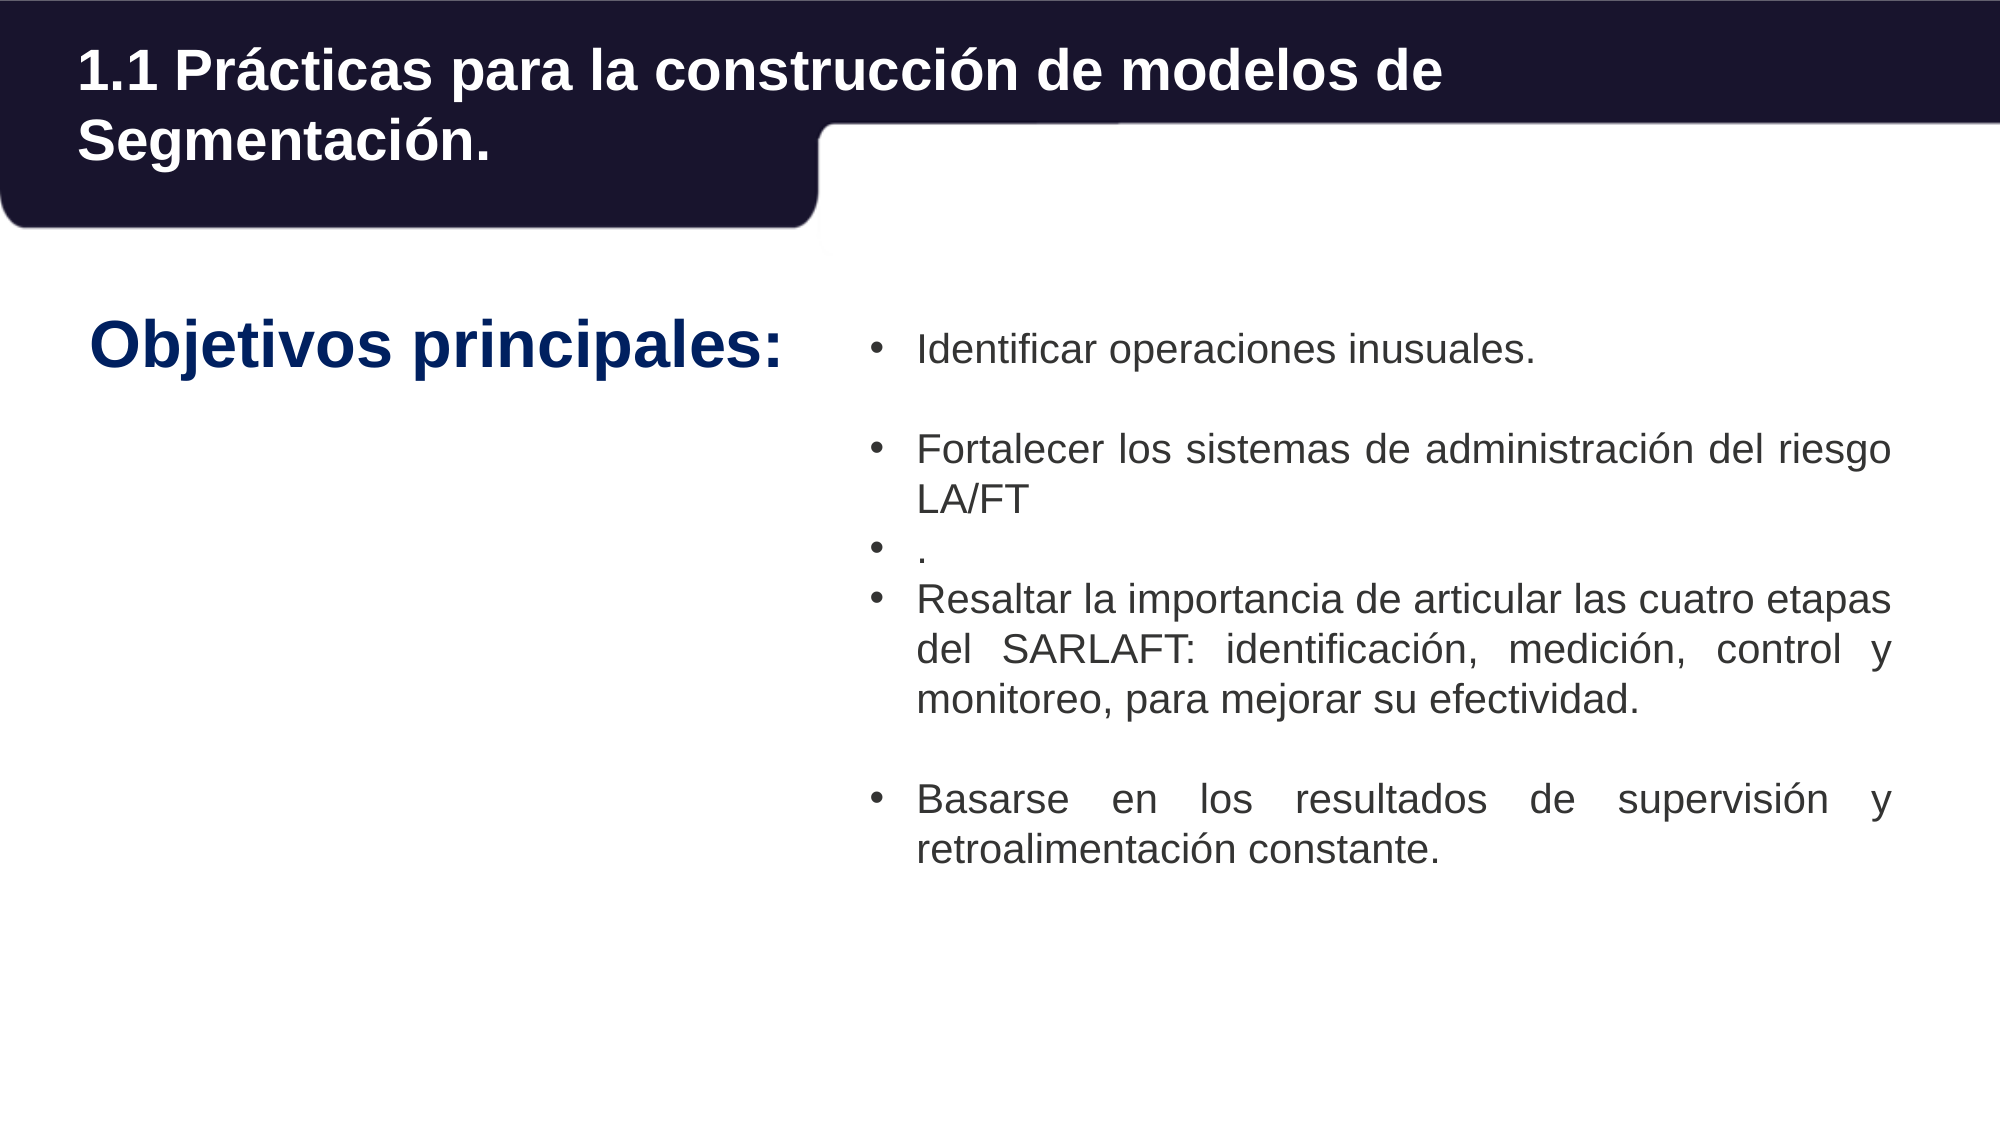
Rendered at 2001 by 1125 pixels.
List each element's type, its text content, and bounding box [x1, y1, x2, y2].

text_box Identificar operaciones inusuales. Fortalecer los sistemas de administración del riesgo LA/FT . Resaltar la importancia de articular las cuatro etapas del SARLAFT: identificación, medición, control y monitoreo, para mejorar su efectividad. Basarse en los resultados de supervisión y retroalimentación constante. [779, 314, 1908, 880]
text_box Objetivos principales: [0, 293, 1001, 388]
picture [0, 0, 2000, 1125]
